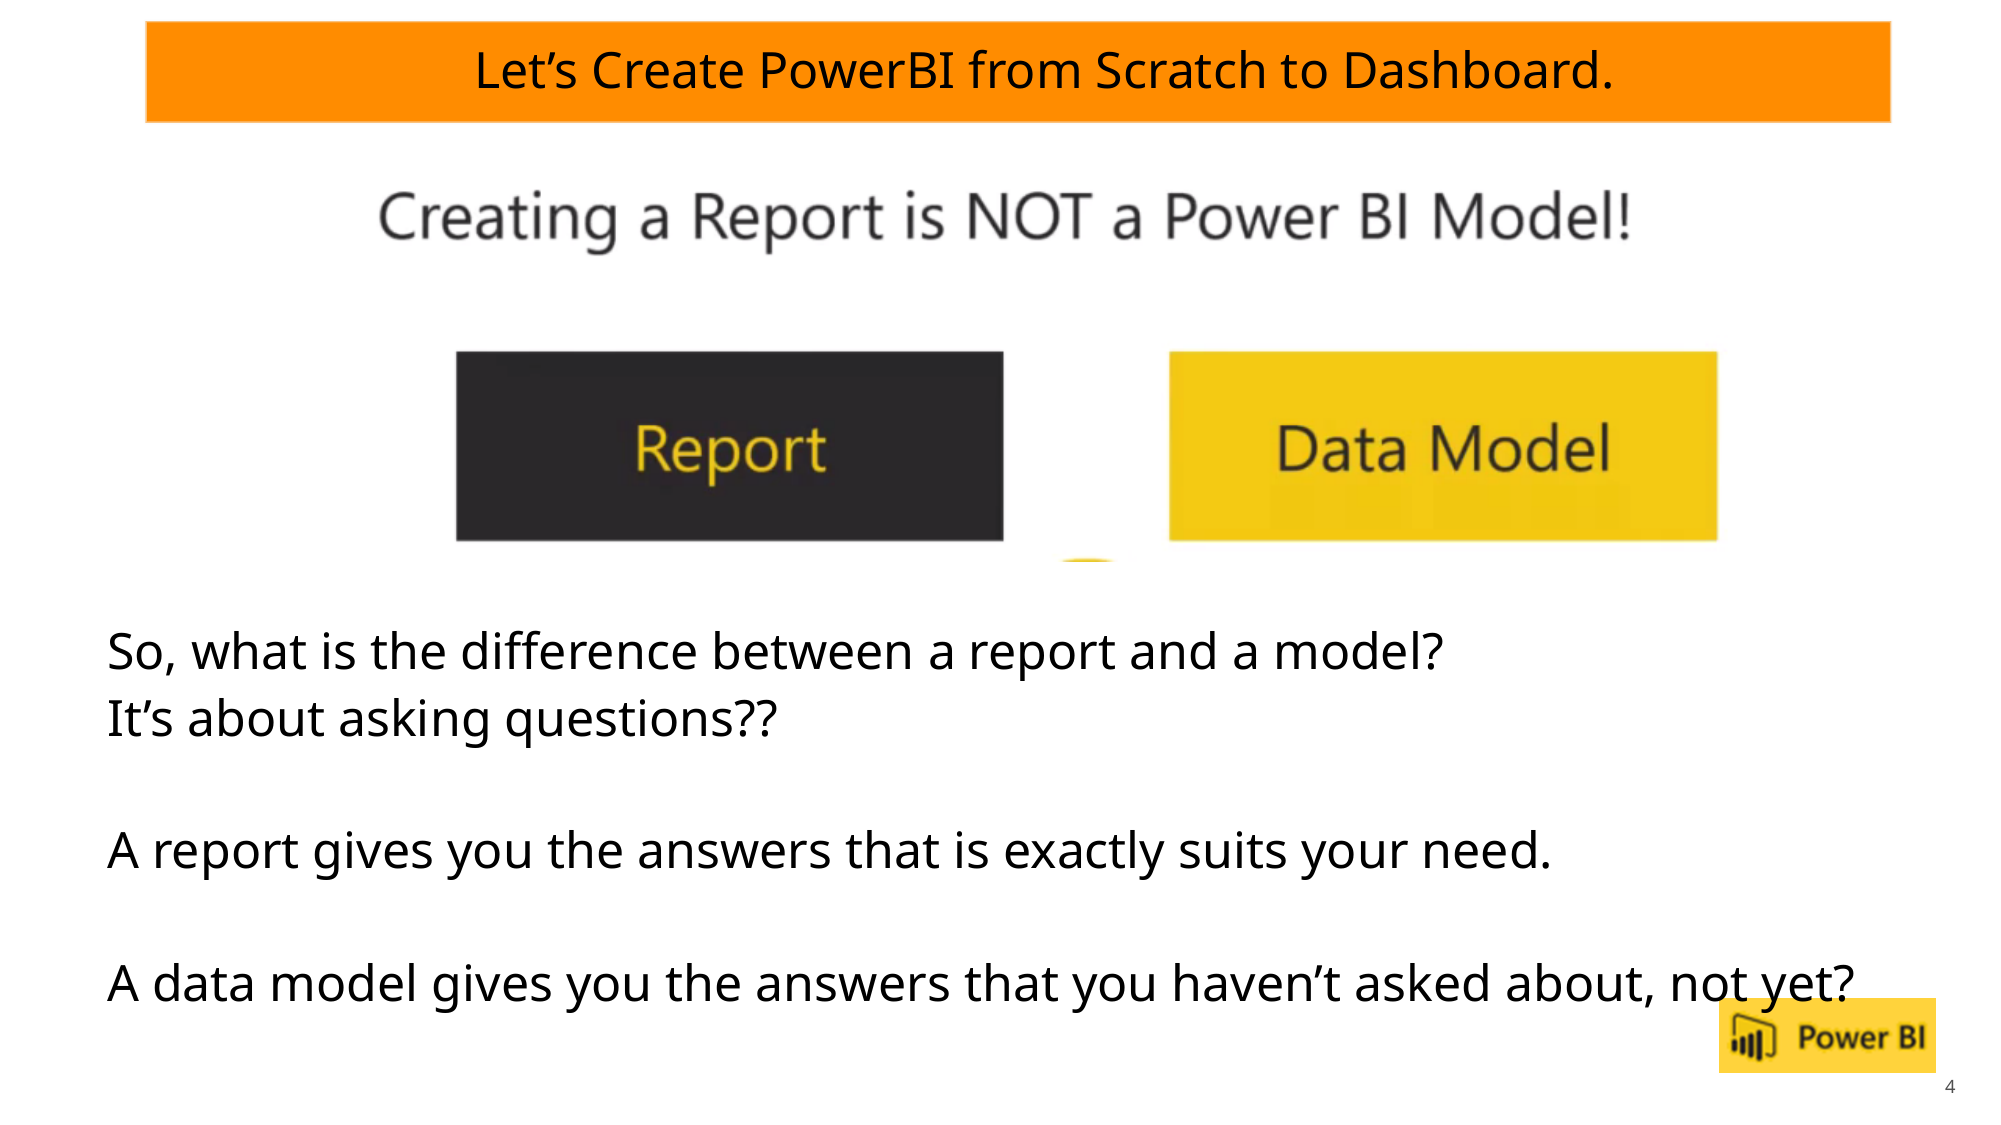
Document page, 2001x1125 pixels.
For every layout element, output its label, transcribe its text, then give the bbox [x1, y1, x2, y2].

text_box Let’s Create PowerBI from Scratch to Dashboard. [144, 20, 1893, 124]
text_box So, what is the difference between a report and a model? It’s about asking questions?? A report gives you the answers that is exactly suits your need. A data model gives you the answers that you haven’t asked about, not yet? [77, 602, 1956, 1037]
picture [358, 162, 1759, 562]
slide_number 4 [1864, 1076, 1956, 1099]
picture [1719, 998, 1936, 1073]
